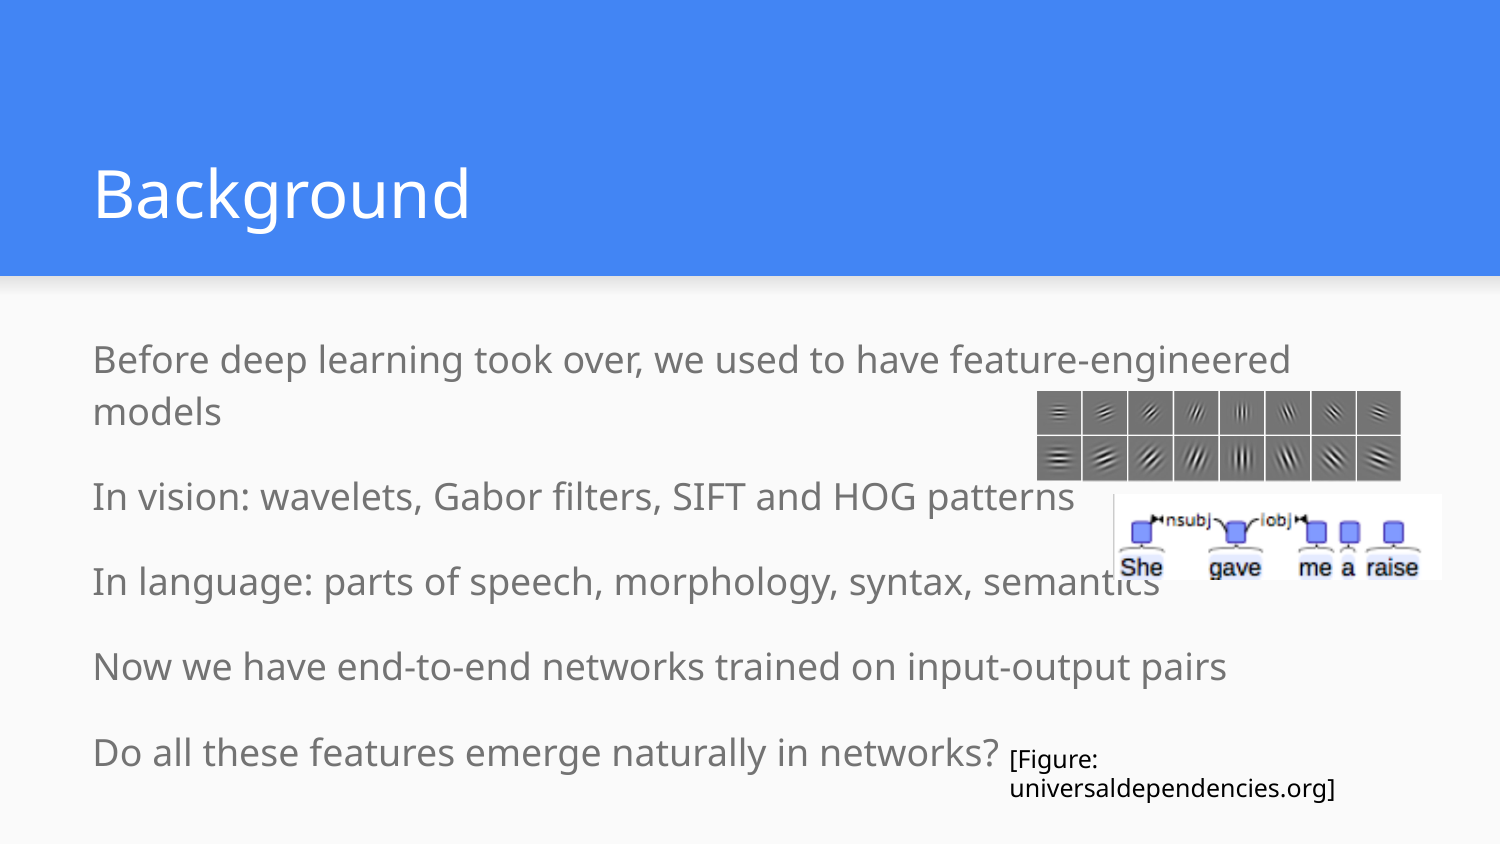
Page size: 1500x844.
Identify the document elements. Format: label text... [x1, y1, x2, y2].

title Background [77, 121, 1427, 248]
text_box [Figure: universaldependencies.org] [994, 728, 1442, 802]
list Before deep learning took over, we used to have feature-engineered models In vision: wavelets, Gabor filters, SIFT and HOG patterns In language: parts of speech, morphology, syntax, semantics Now we have end-to-end networks trained on input-output pairs Do all these features emerge naturally in networks? [77, 314, 1427, 760]
picture [1113, 494, 1442, 580]
picture [1036, 390, 1401, 482]
